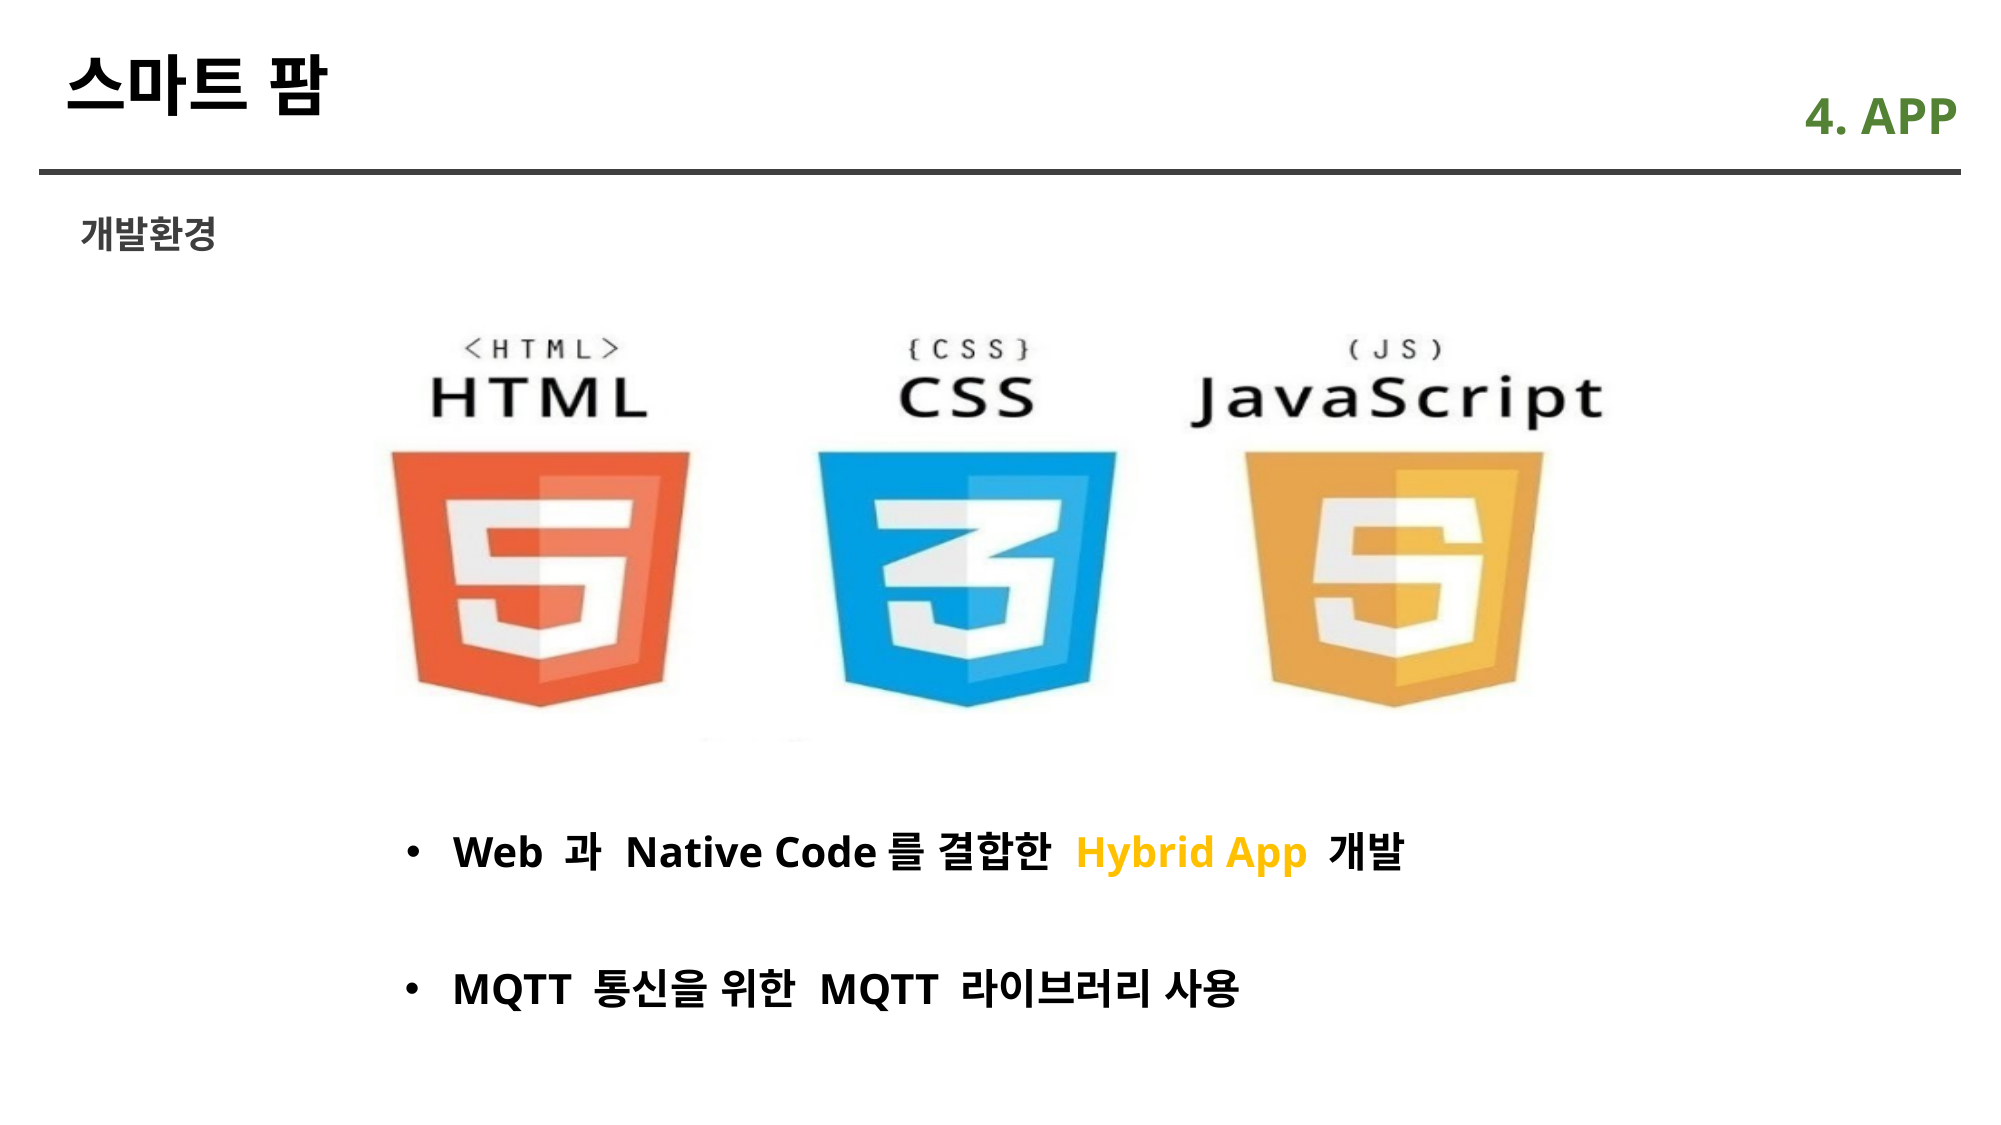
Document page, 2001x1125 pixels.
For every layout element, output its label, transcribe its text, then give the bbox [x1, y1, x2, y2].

text_box 스마트 팜 [50, 15, 1851, 153]
text_box Web 과 Native Code를 결합한 Hybrid App 개발 [391, 818, 1626, 884]
text_box 4. APP [1208, 61, 1974, 168]
text_box 개발환경 [65, 203, 234, 263]
picture [334, 304, 1649, 742]
text_box MQTT 통신을 위한 MQTT 라이브러리 사용 [390, 955, 1523, 1021]
